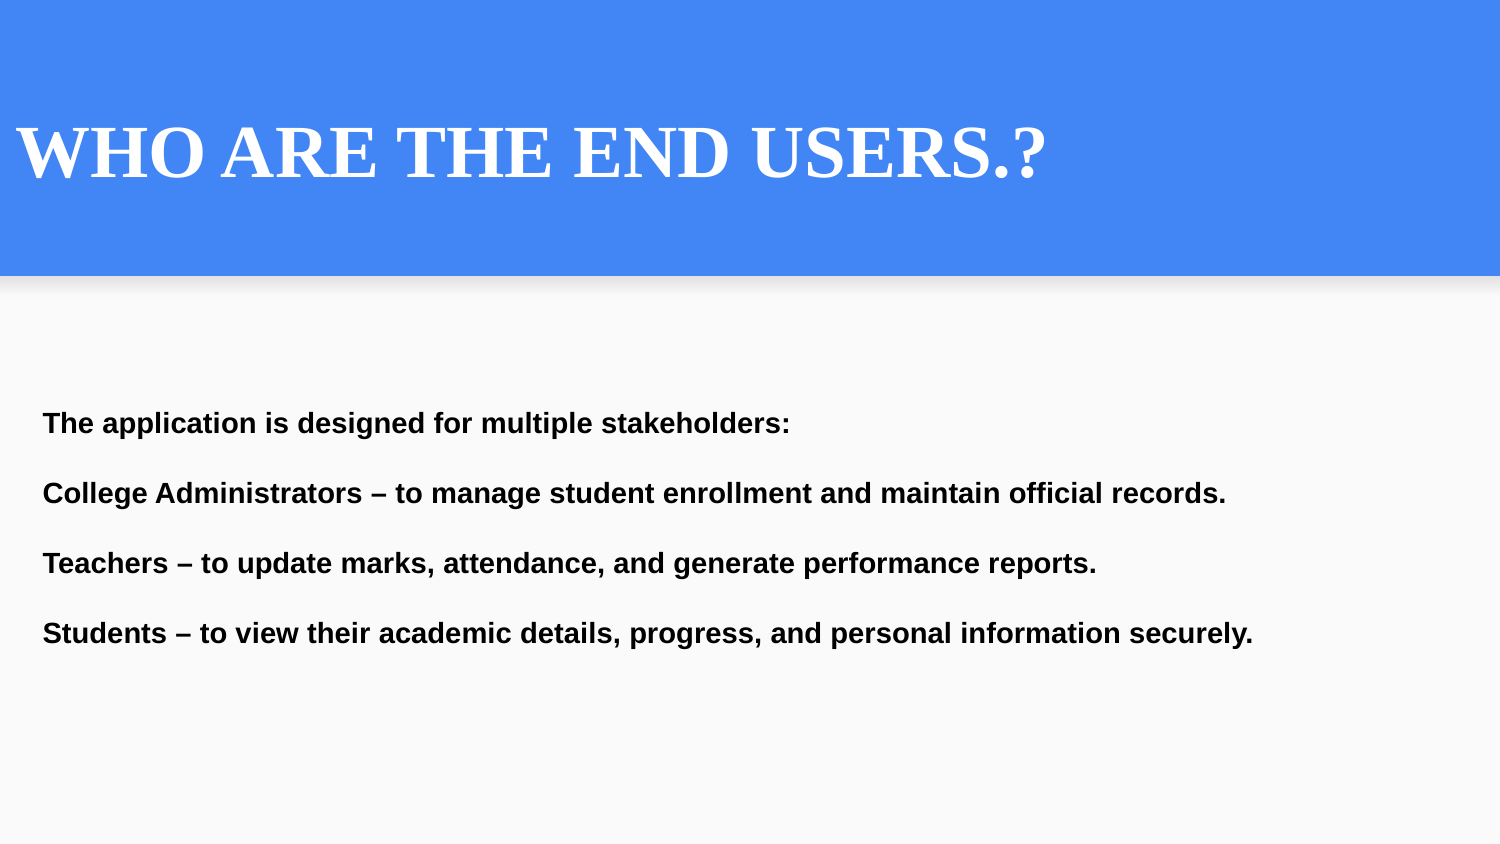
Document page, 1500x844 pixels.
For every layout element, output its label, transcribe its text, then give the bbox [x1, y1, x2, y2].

text_box The application is designed for multiple stakeholders: College Administrators – to manage student enrollment and maintain official records. Teachers – to update marks, attendance, and generate performance reports. Students – to view their academic details, progress, and personal information securely. [27, 319, 1473, 769]
text_box WHO ARE THE END USERS.? [0, 87, 1500, 208]
